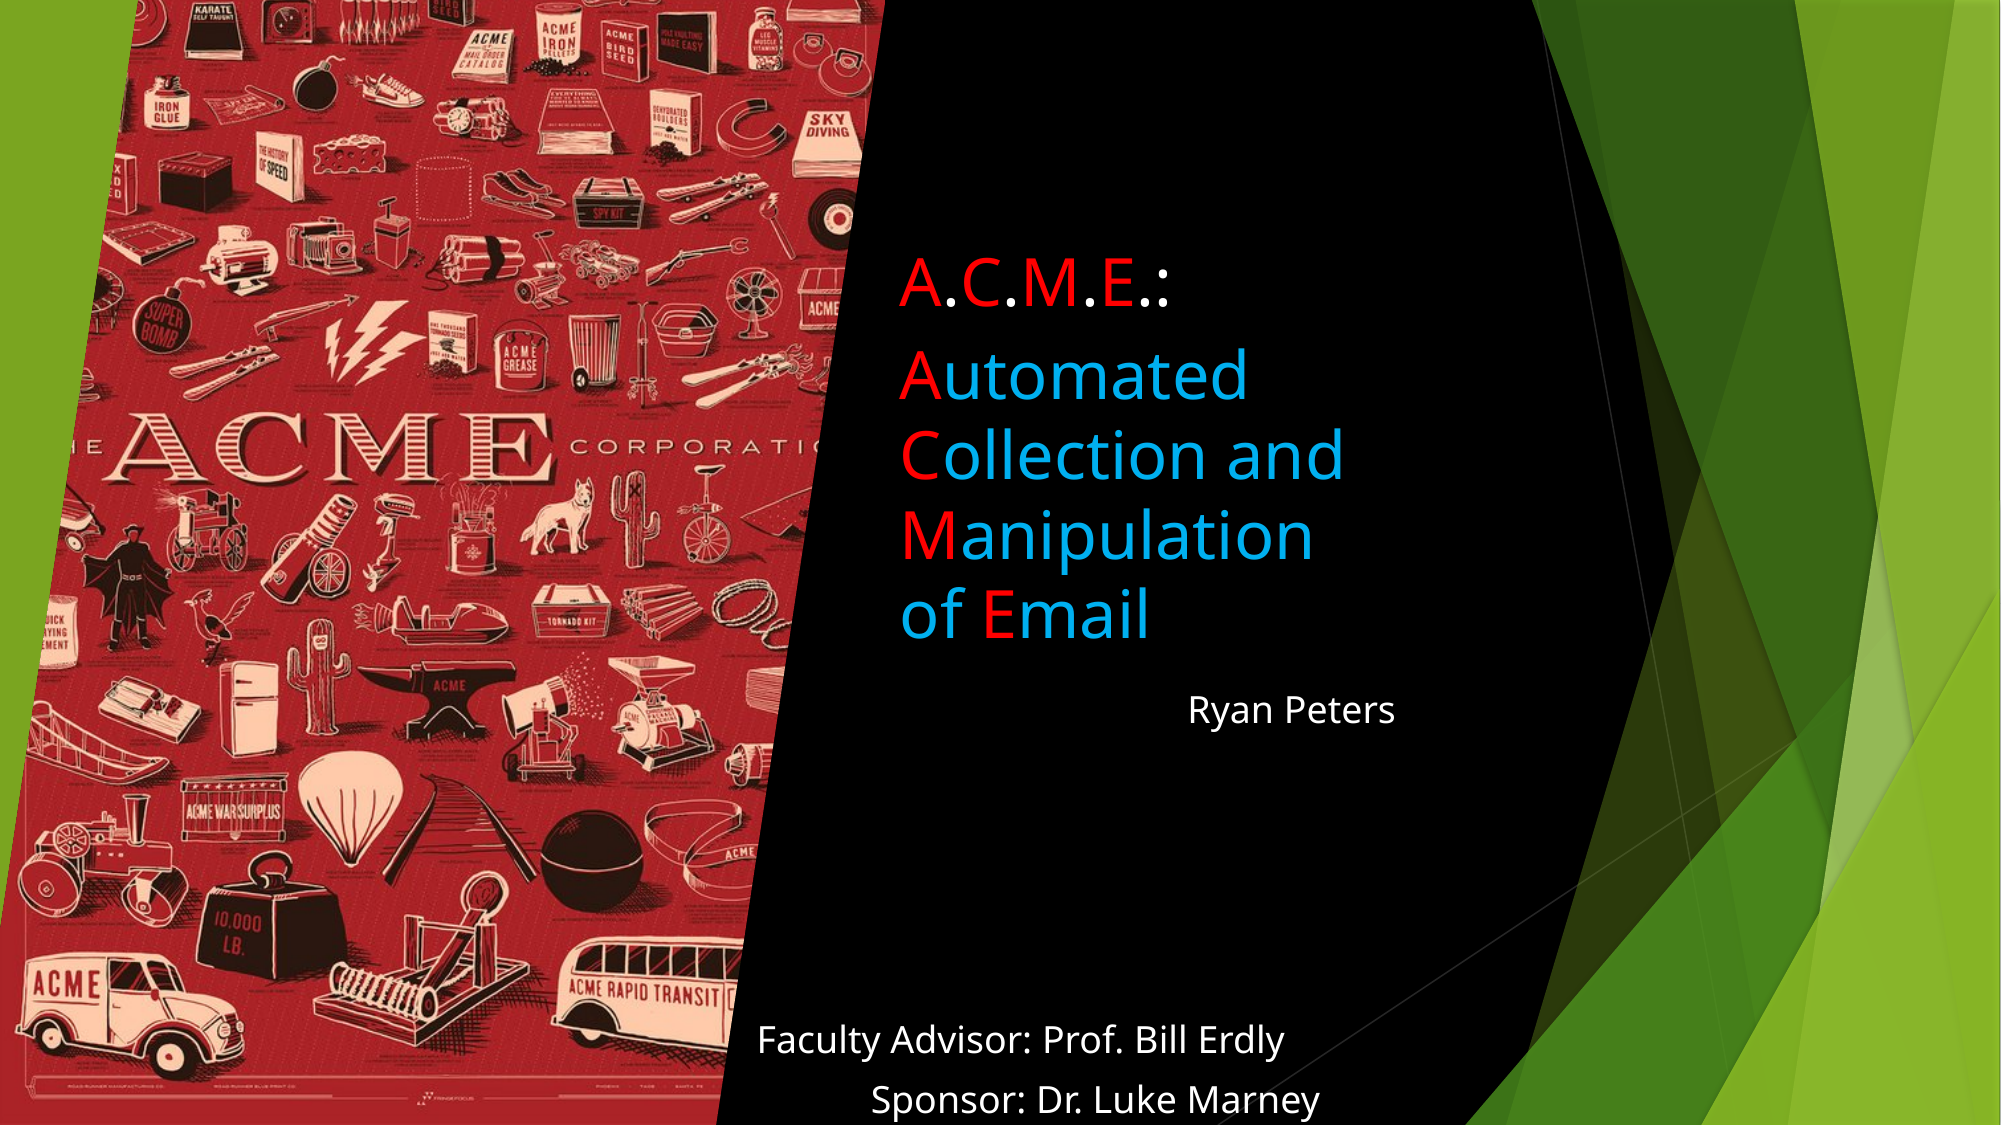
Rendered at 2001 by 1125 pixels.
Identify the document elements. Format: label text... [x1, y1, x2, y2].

text_box A.C.M.E.: Automated Collection and Manipulation of Email Ryan Peters [890, 232, 1411, 818]
text_box Faculty Advisor: Prof. Bill Erdly [890, 1008, 1301, 1069]
picture [0, 0, 886, 1125]
text_box Sponsor: Dr. Luke Marney [890, 1069, 1336, 1125]
